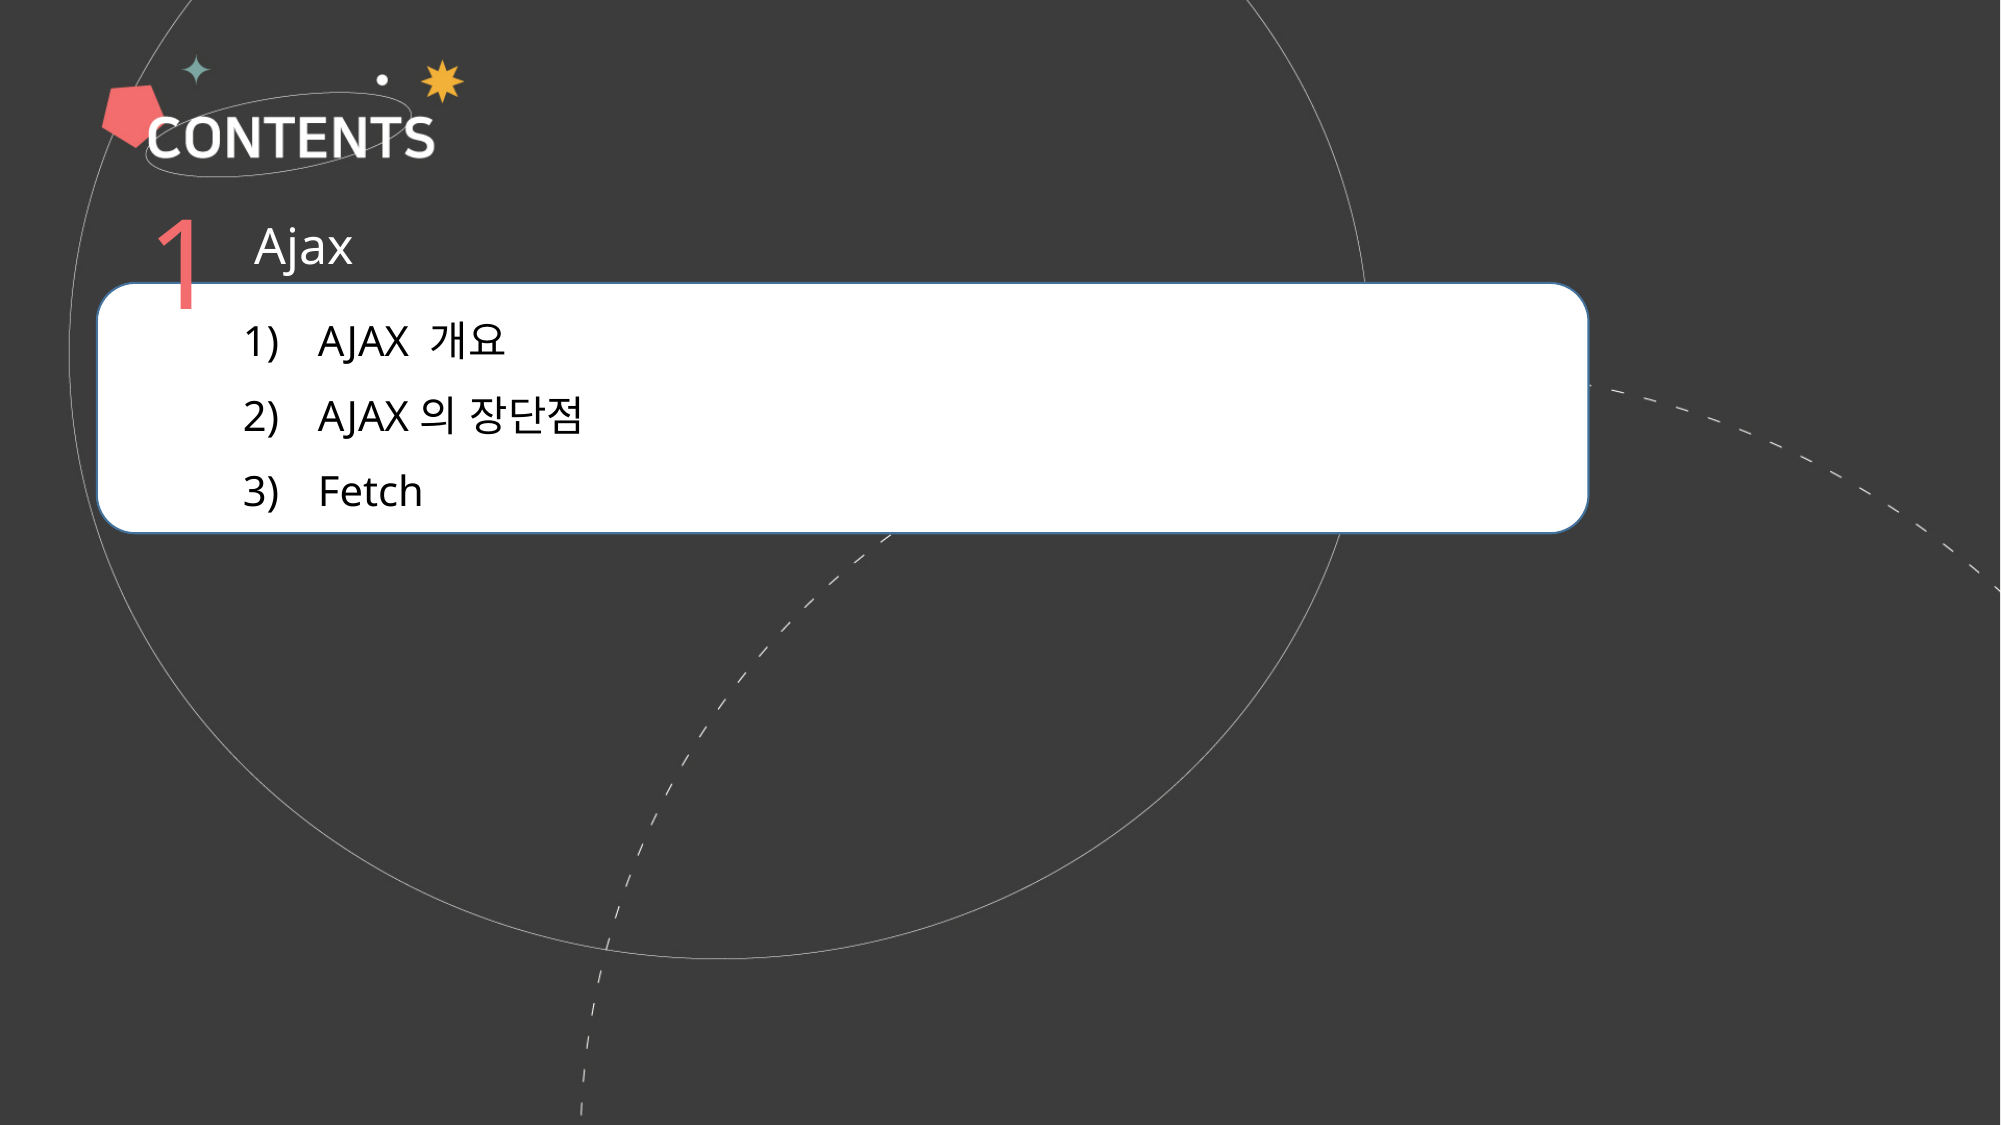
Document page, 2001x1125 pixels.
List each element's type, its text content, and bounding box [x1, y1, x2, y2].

picture [0, 0, 2001, 1125]
text_box [95, 281, 1590, 535]
text_box AJAX 개요 AJAX의 장단점 Fetch [228, 282, 980, 523]
text_box 1 [132, 177, 234, 343]
text_box Ajax [239, 207, 370, 282]
